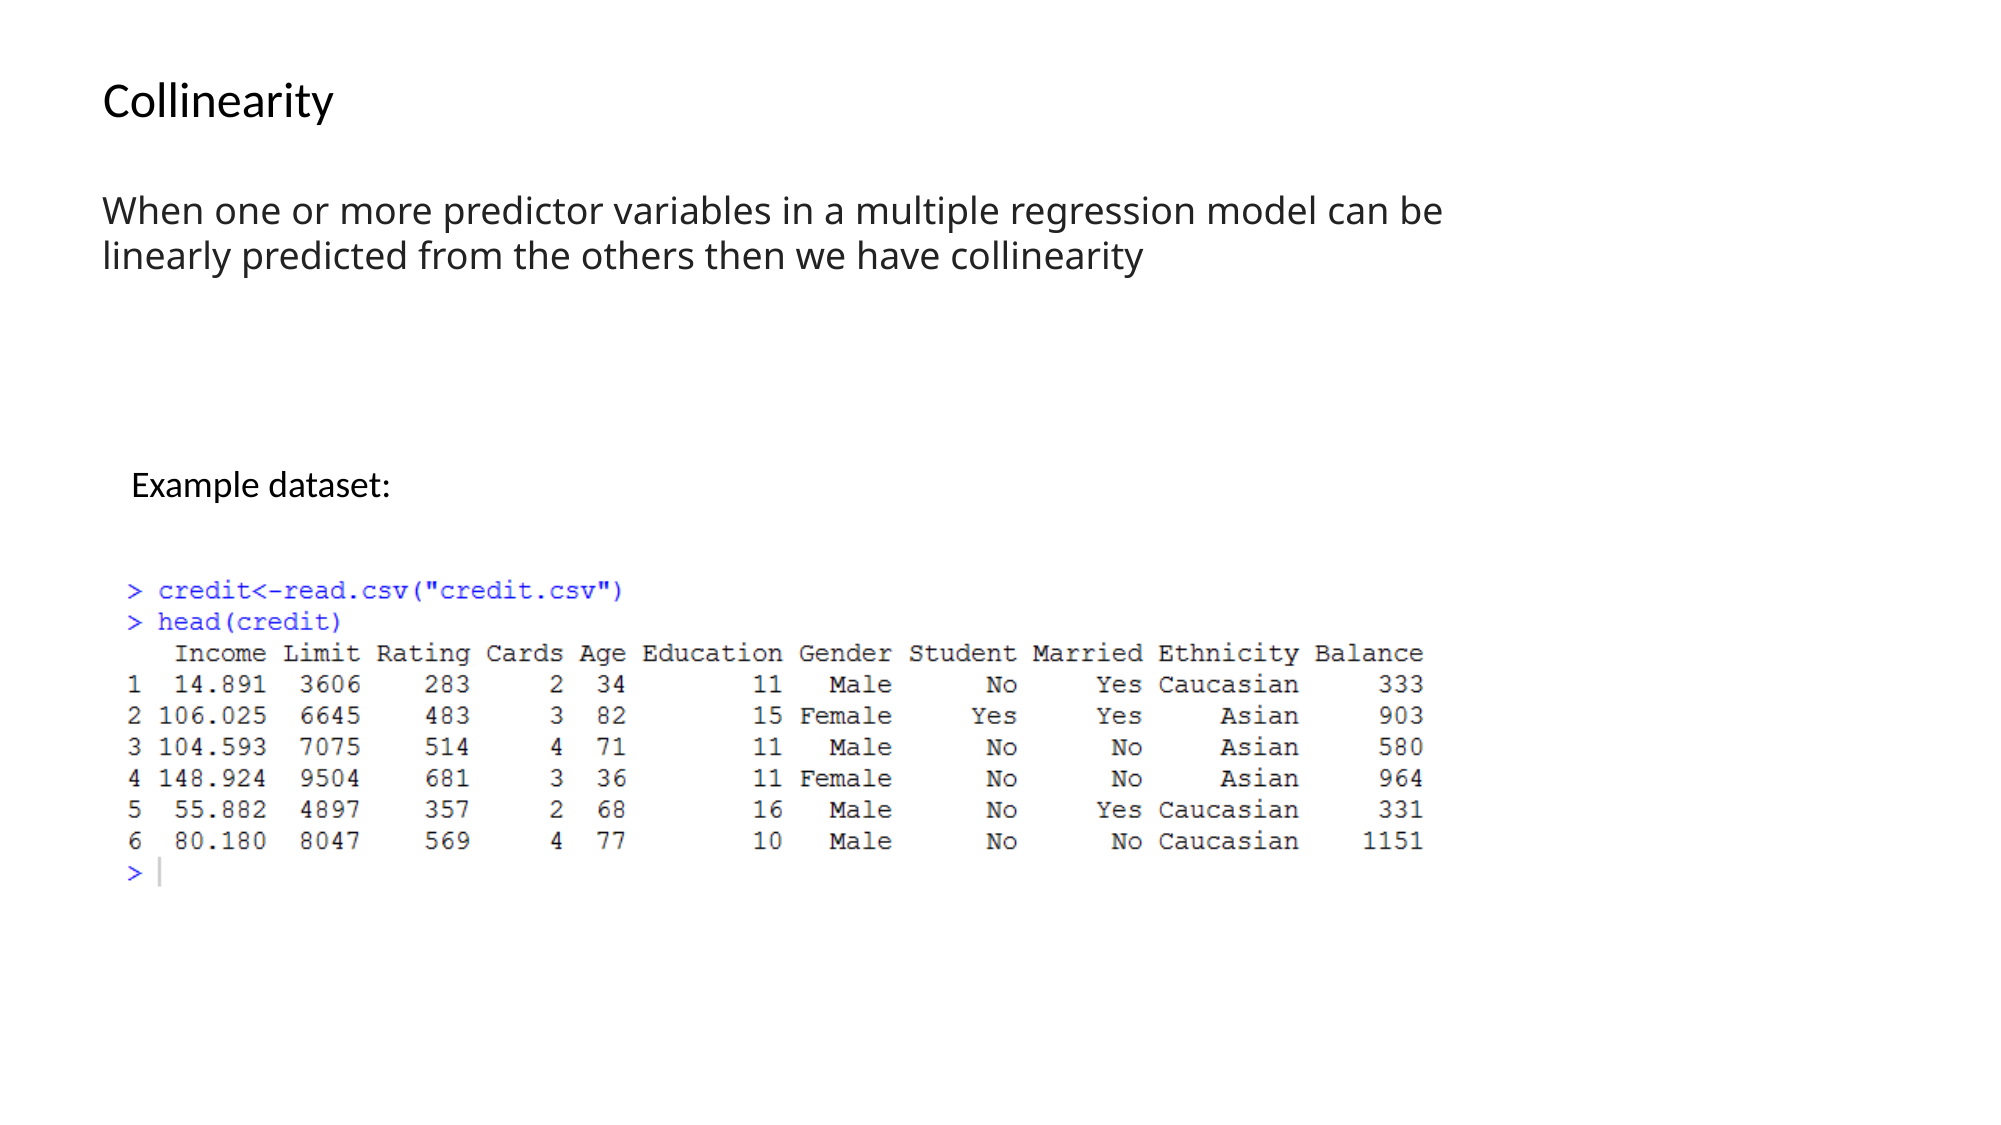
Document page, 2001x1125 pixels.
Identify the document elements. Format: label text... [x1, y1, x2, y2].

picture [116, 557, 1445, 890]
text_box Example dataset: [116, 452, 746, 512]
text_box When one or more predictor variables in a multiple regression model can be linearly predicted from the others then we have collinearity [87, 179, 1541, 285]
text_box Collinearity [88, 60, 350, 136]
